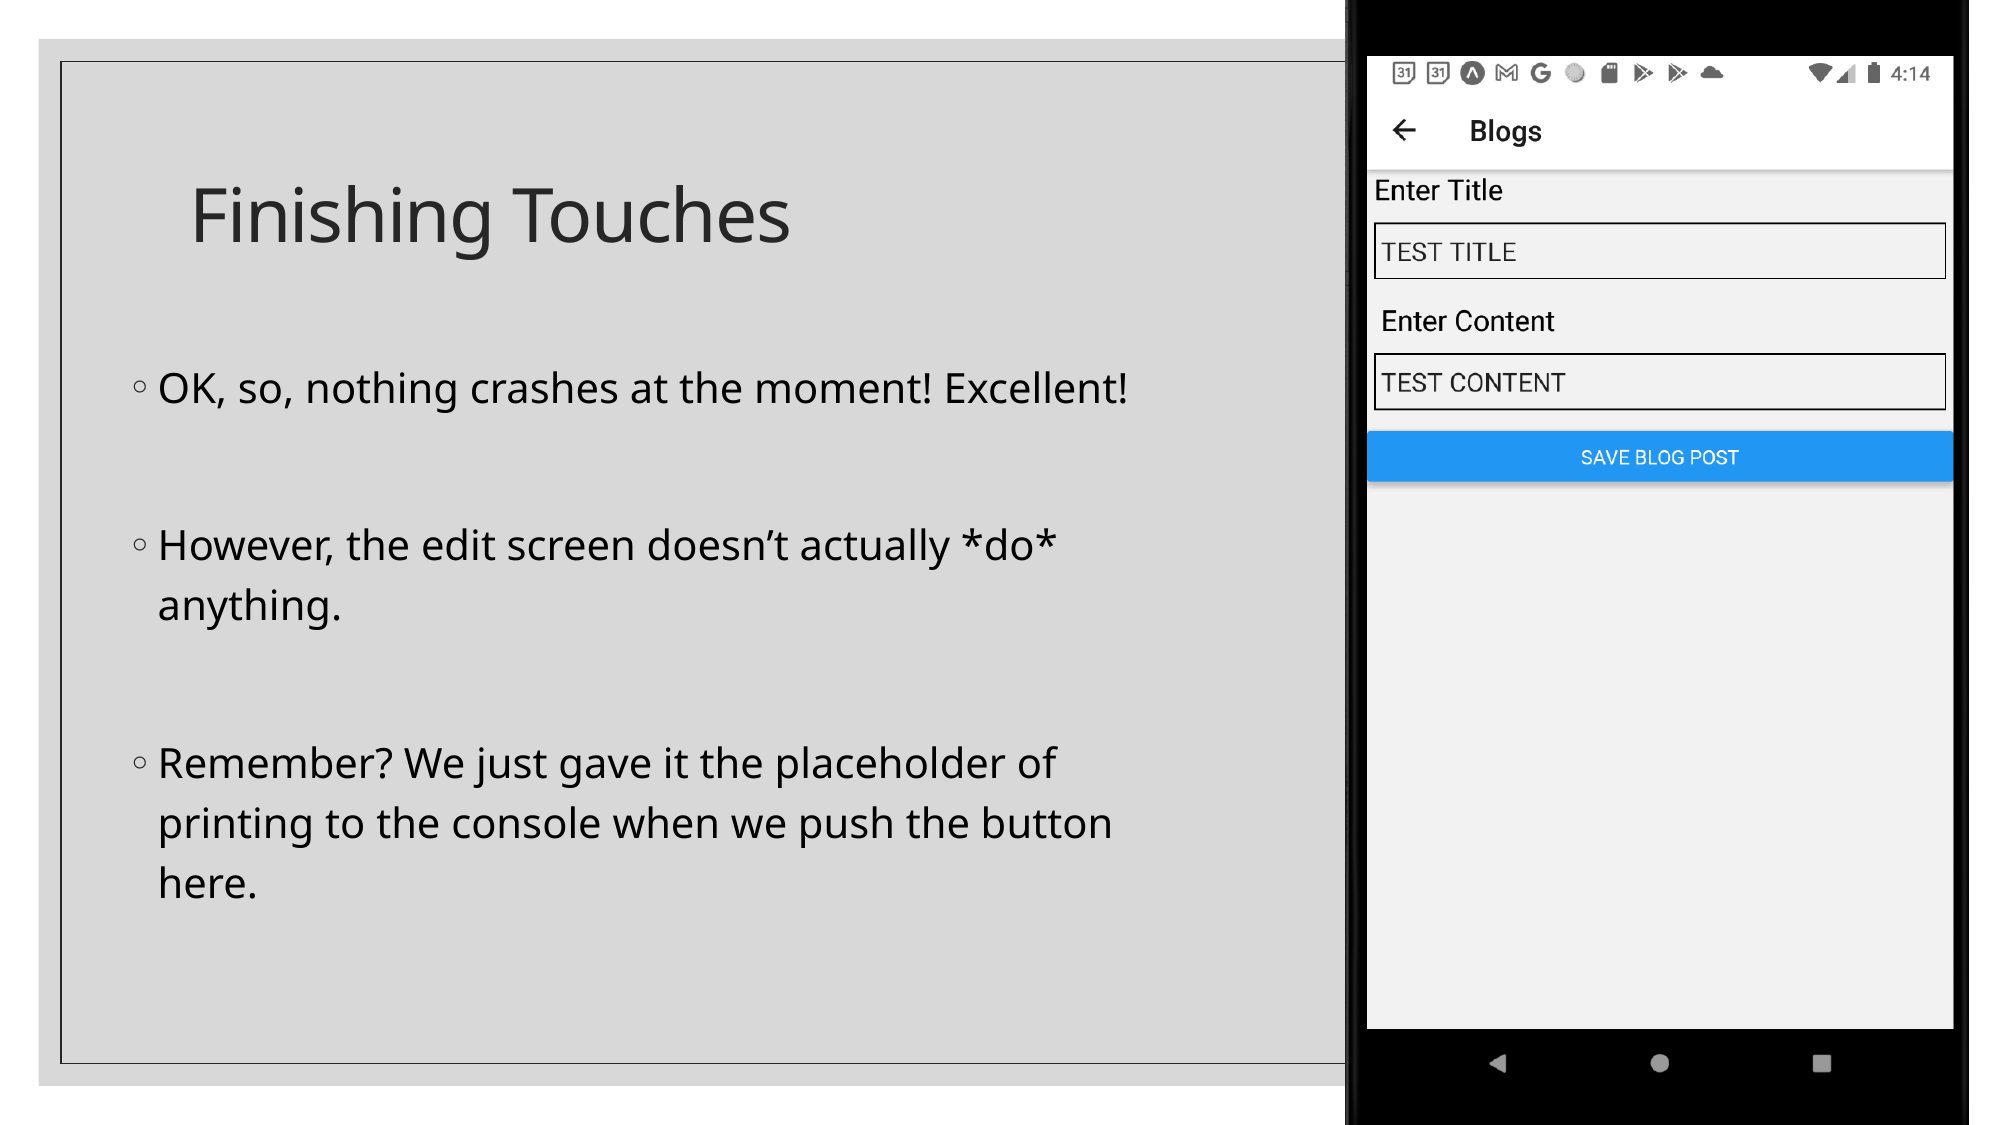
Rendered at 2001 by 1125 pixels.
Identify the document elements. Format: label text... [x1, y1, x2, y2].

title Finishing Touches [174, 105, 1339, 331]
picture [1345, 0, 1969, 1125]
list OK, so, nothing crashes at the moment! Excellent! However, the edit screen doesn’t actually *do* anything. Remember? We just gave it the placeholder of printing to the console when we push the button here. [112, 343, 1203, 951]
